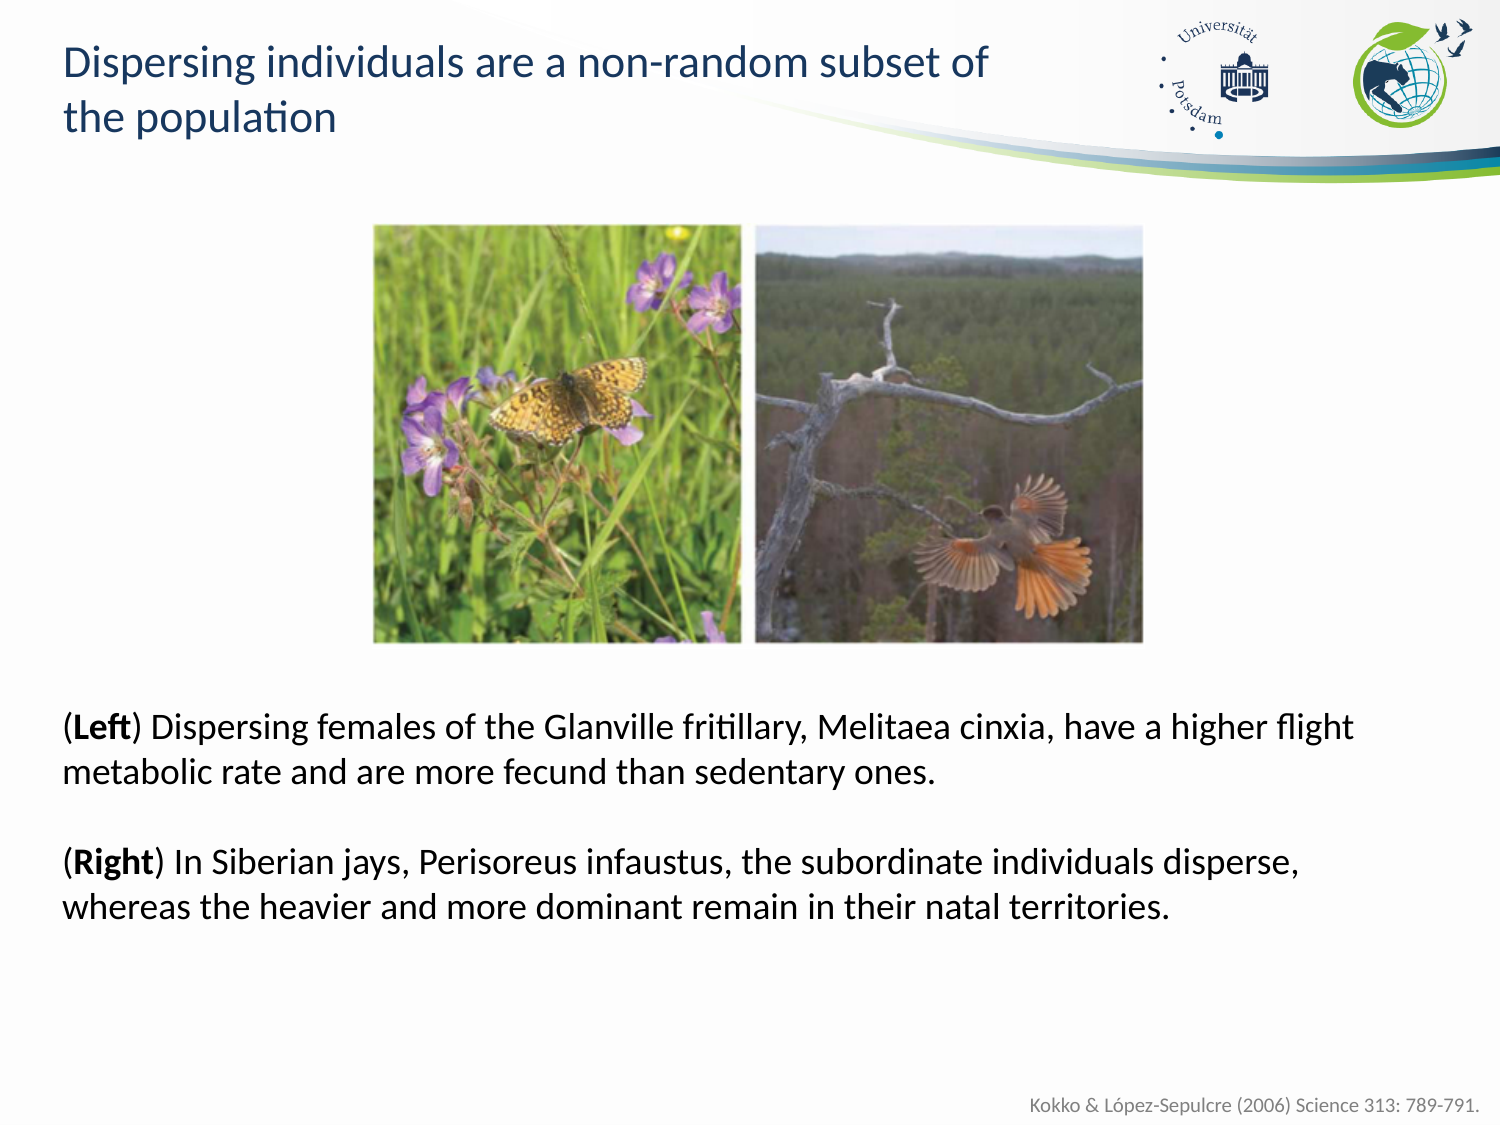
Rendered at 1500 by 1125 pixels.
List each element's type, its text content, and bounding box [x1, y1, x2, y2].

text_box Kokko & López-Sepulcre (2006) Science 313: 789-791. [1014, 1084, 1495, 1125]
picture [0, 0, 1500, 1125]
text_box Dispersing individuals are a non-random subset of the population [63, 45, 1028, 129]
text_box (Left) Dispersing females of the Glanville fritillary, Melitaea cinxia, have a higher flight metabolic rate and are more fecund than sedentary ones. (Right) In Siberian jays, Perisoreus infaustus, the subordinate individuals disperse, whereas the heavier and more dominant remain in their natal territories. [47, 694, 1453, 934]
